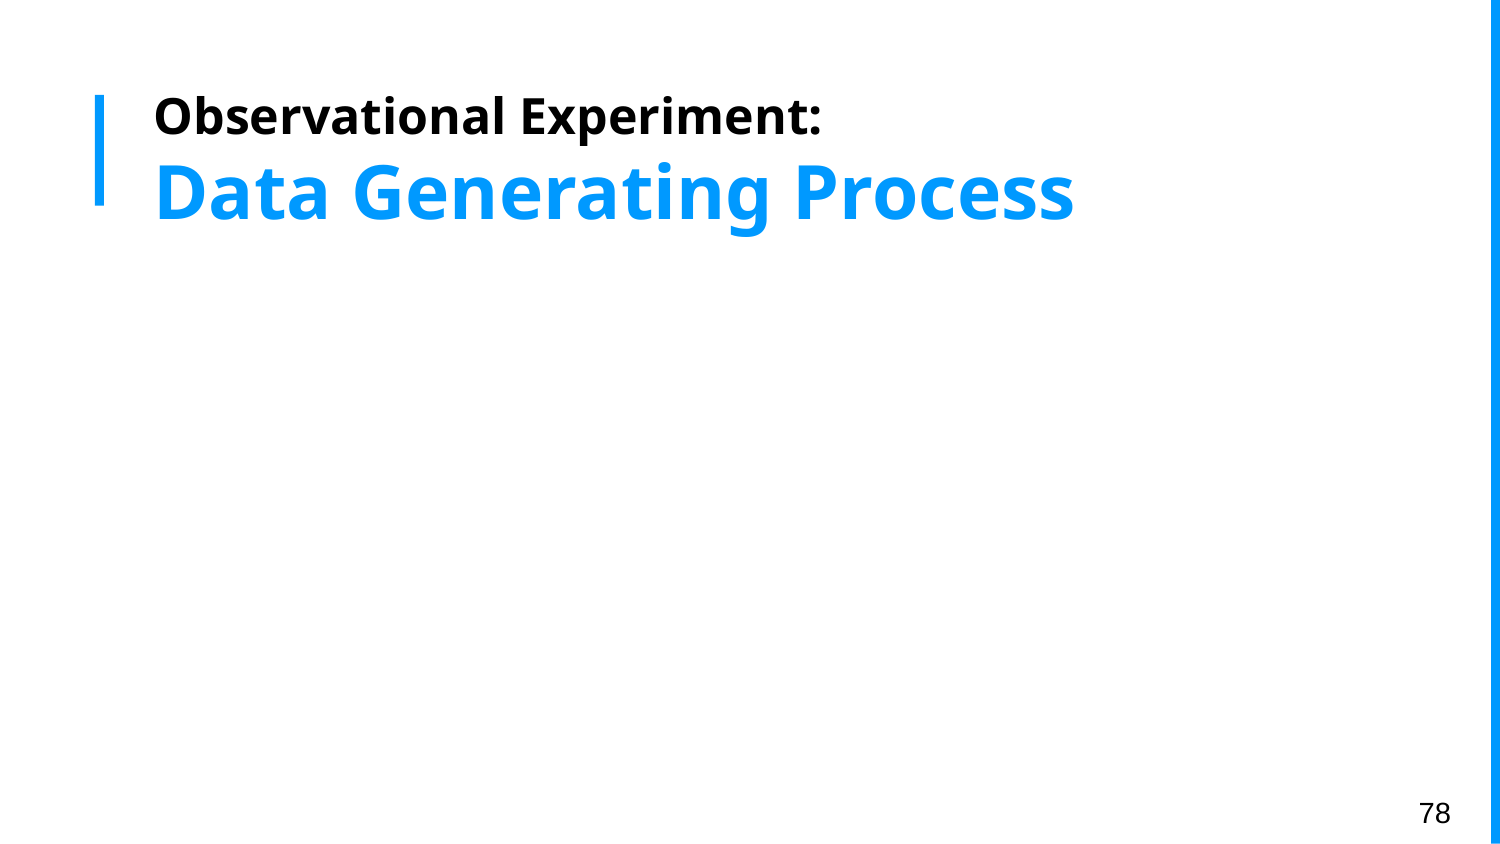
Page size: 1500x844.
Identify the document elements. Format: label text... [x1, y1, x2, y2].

title Observational Experiment: Data Generating Process [138, 69, 1415, 210]
slide_number ‹#› [1403, 779, 1494, 844]
